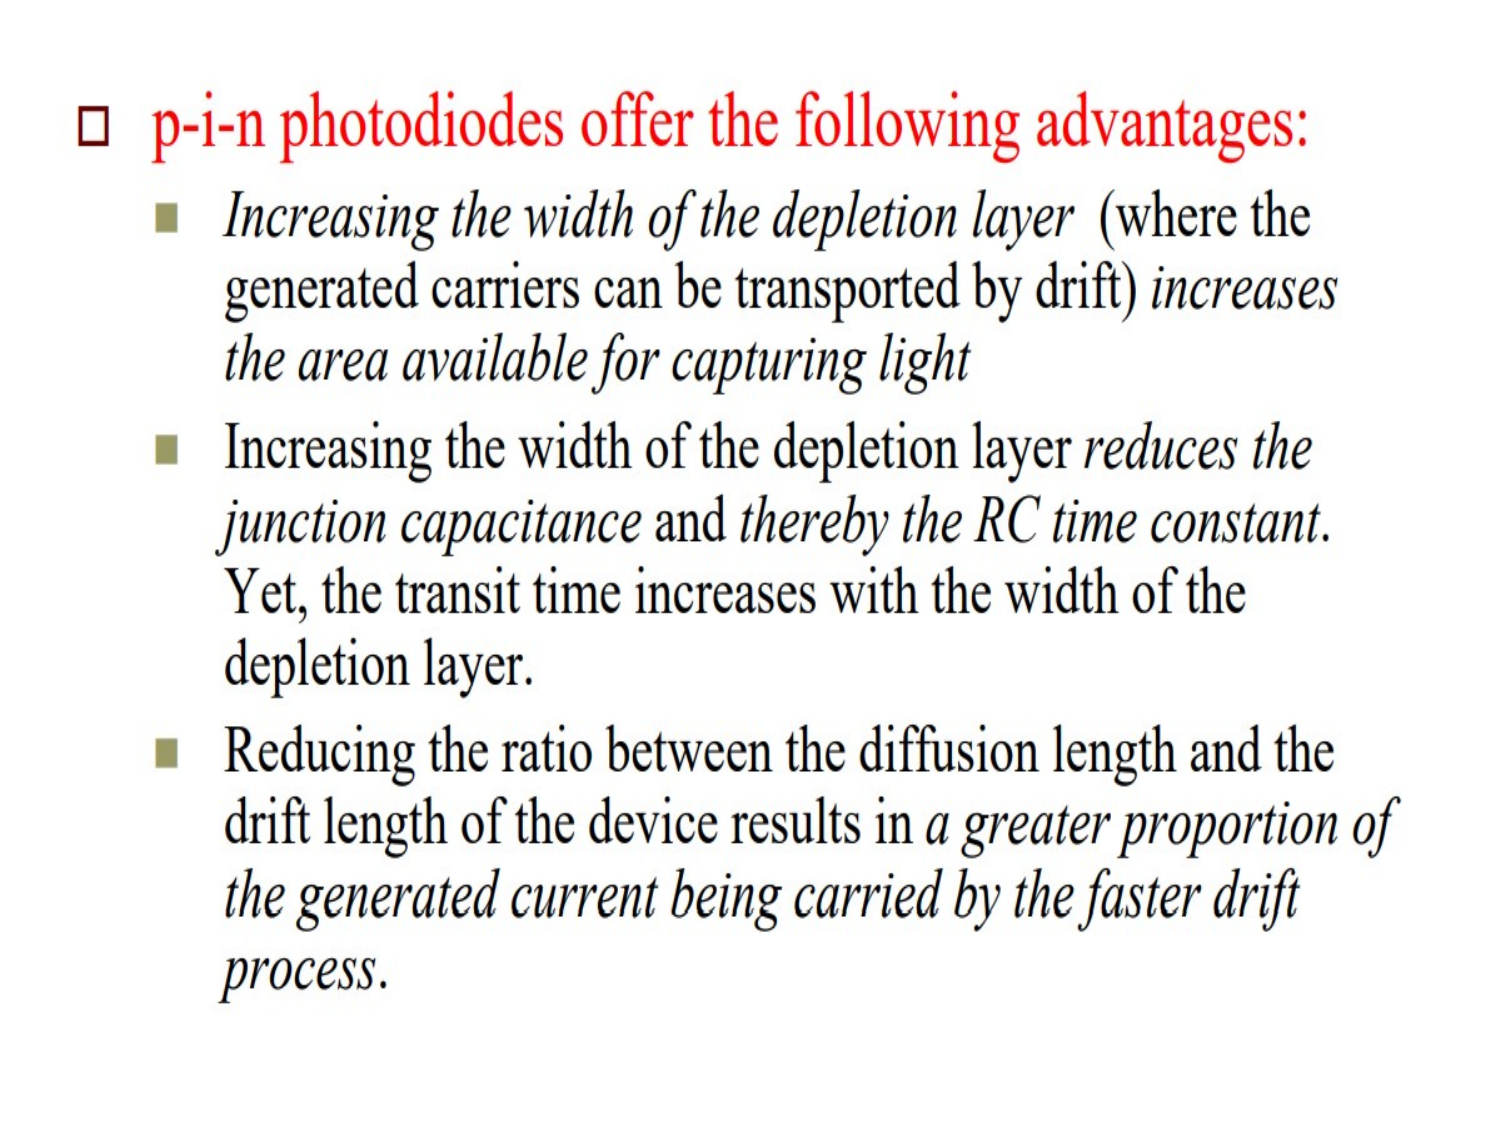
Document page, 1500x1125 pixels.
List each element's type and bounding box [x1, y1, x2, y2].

picture [20, 53, 1480, 1072]
